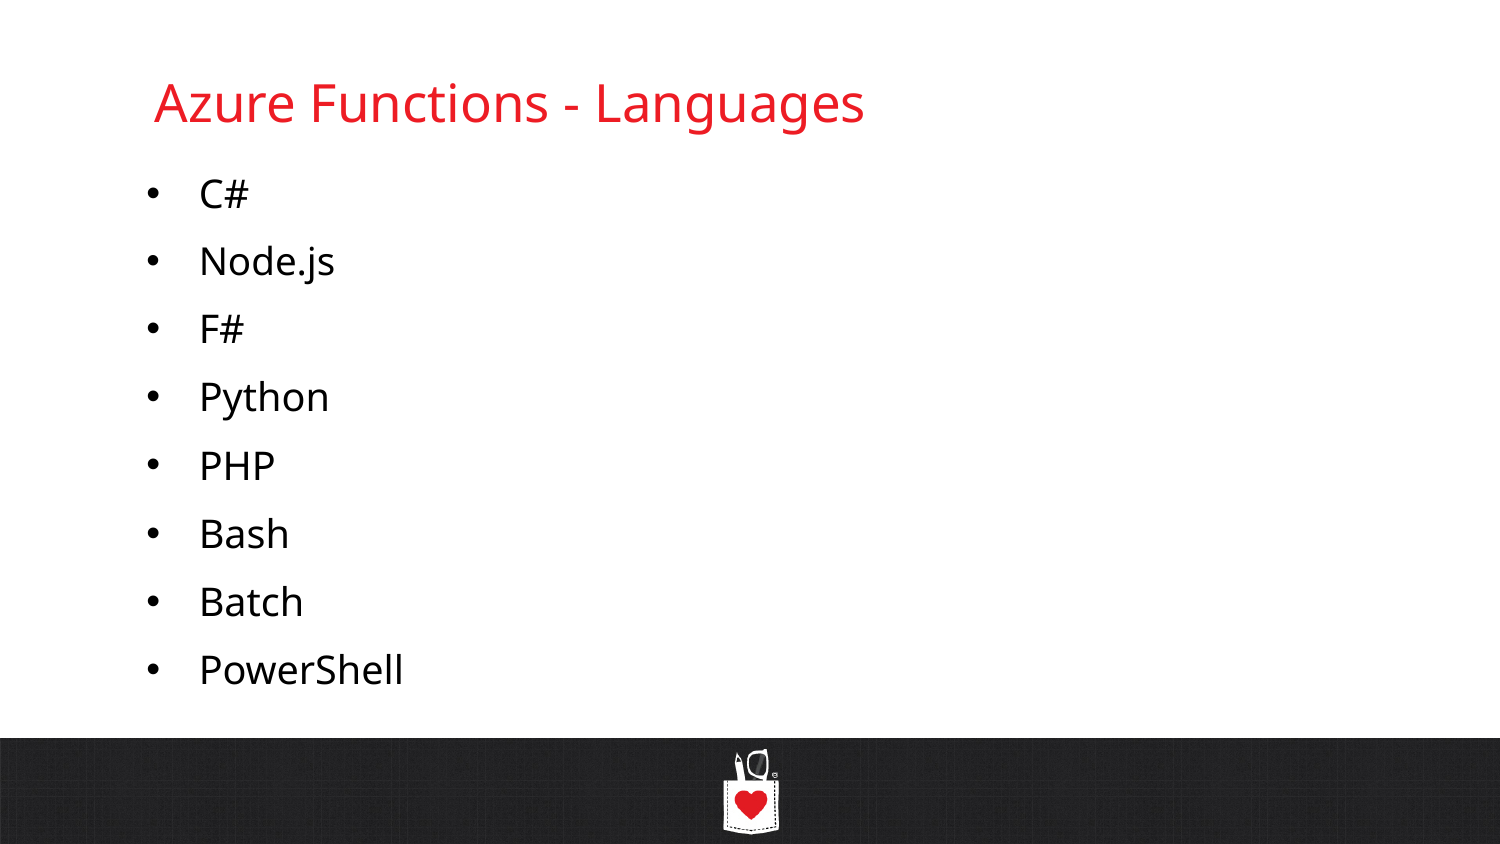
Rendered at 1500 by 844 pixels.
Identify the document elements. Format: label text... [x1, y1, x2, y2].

list C# Node.js F# Python PHP Bash Batch PowerShell [146, 169, 1354, 697]
title Azure Functions - Languages [146, 65, 1354, 138]
picture [0, 0, 1500, 844]
